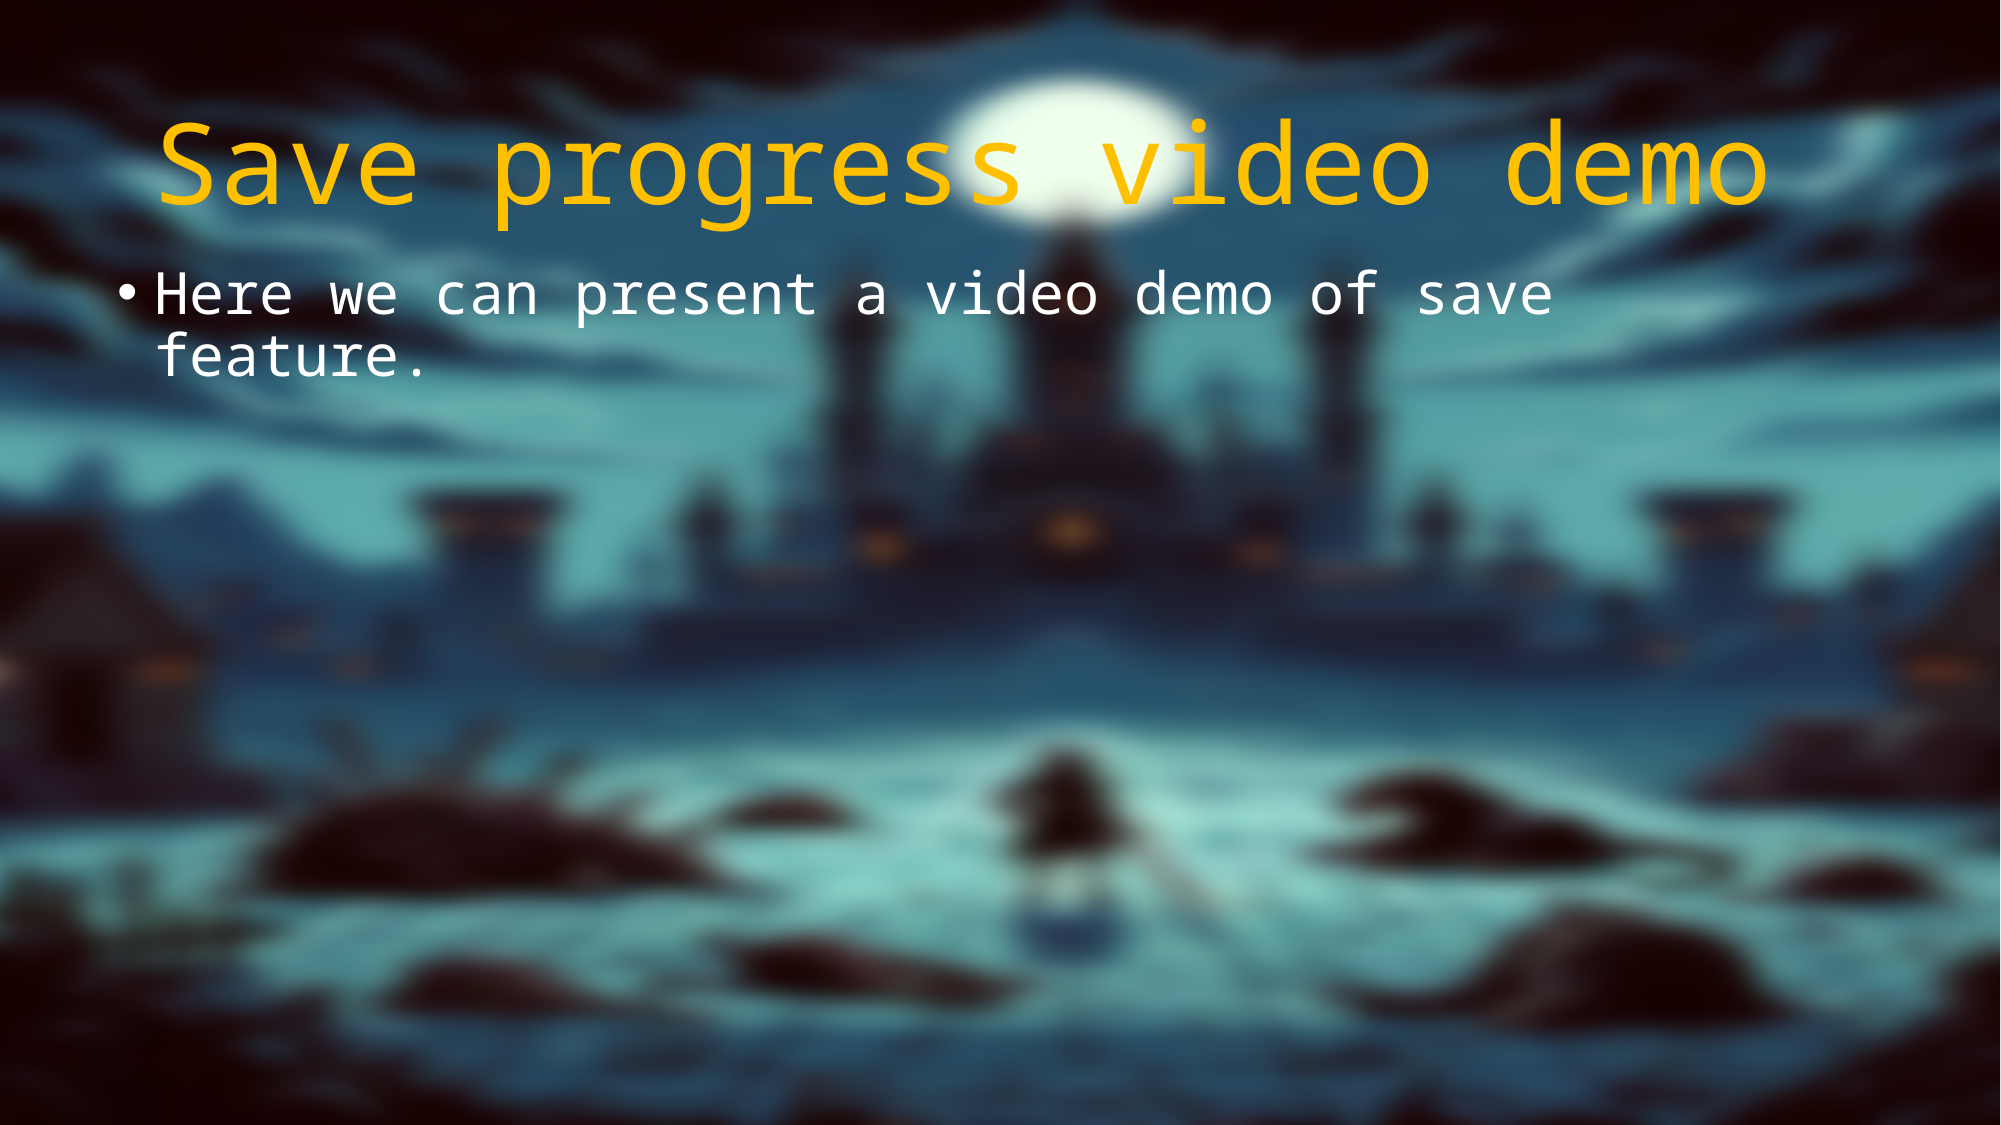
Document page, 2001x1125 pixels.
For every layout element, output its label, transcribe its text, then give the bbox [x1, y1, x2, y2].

title Save progress video demo [137, 59, 1863, 278]
list Here we can present a video demo of save feature. [101, 256, 1827, 1025]
picture [0, 0, 2001, 1125]
